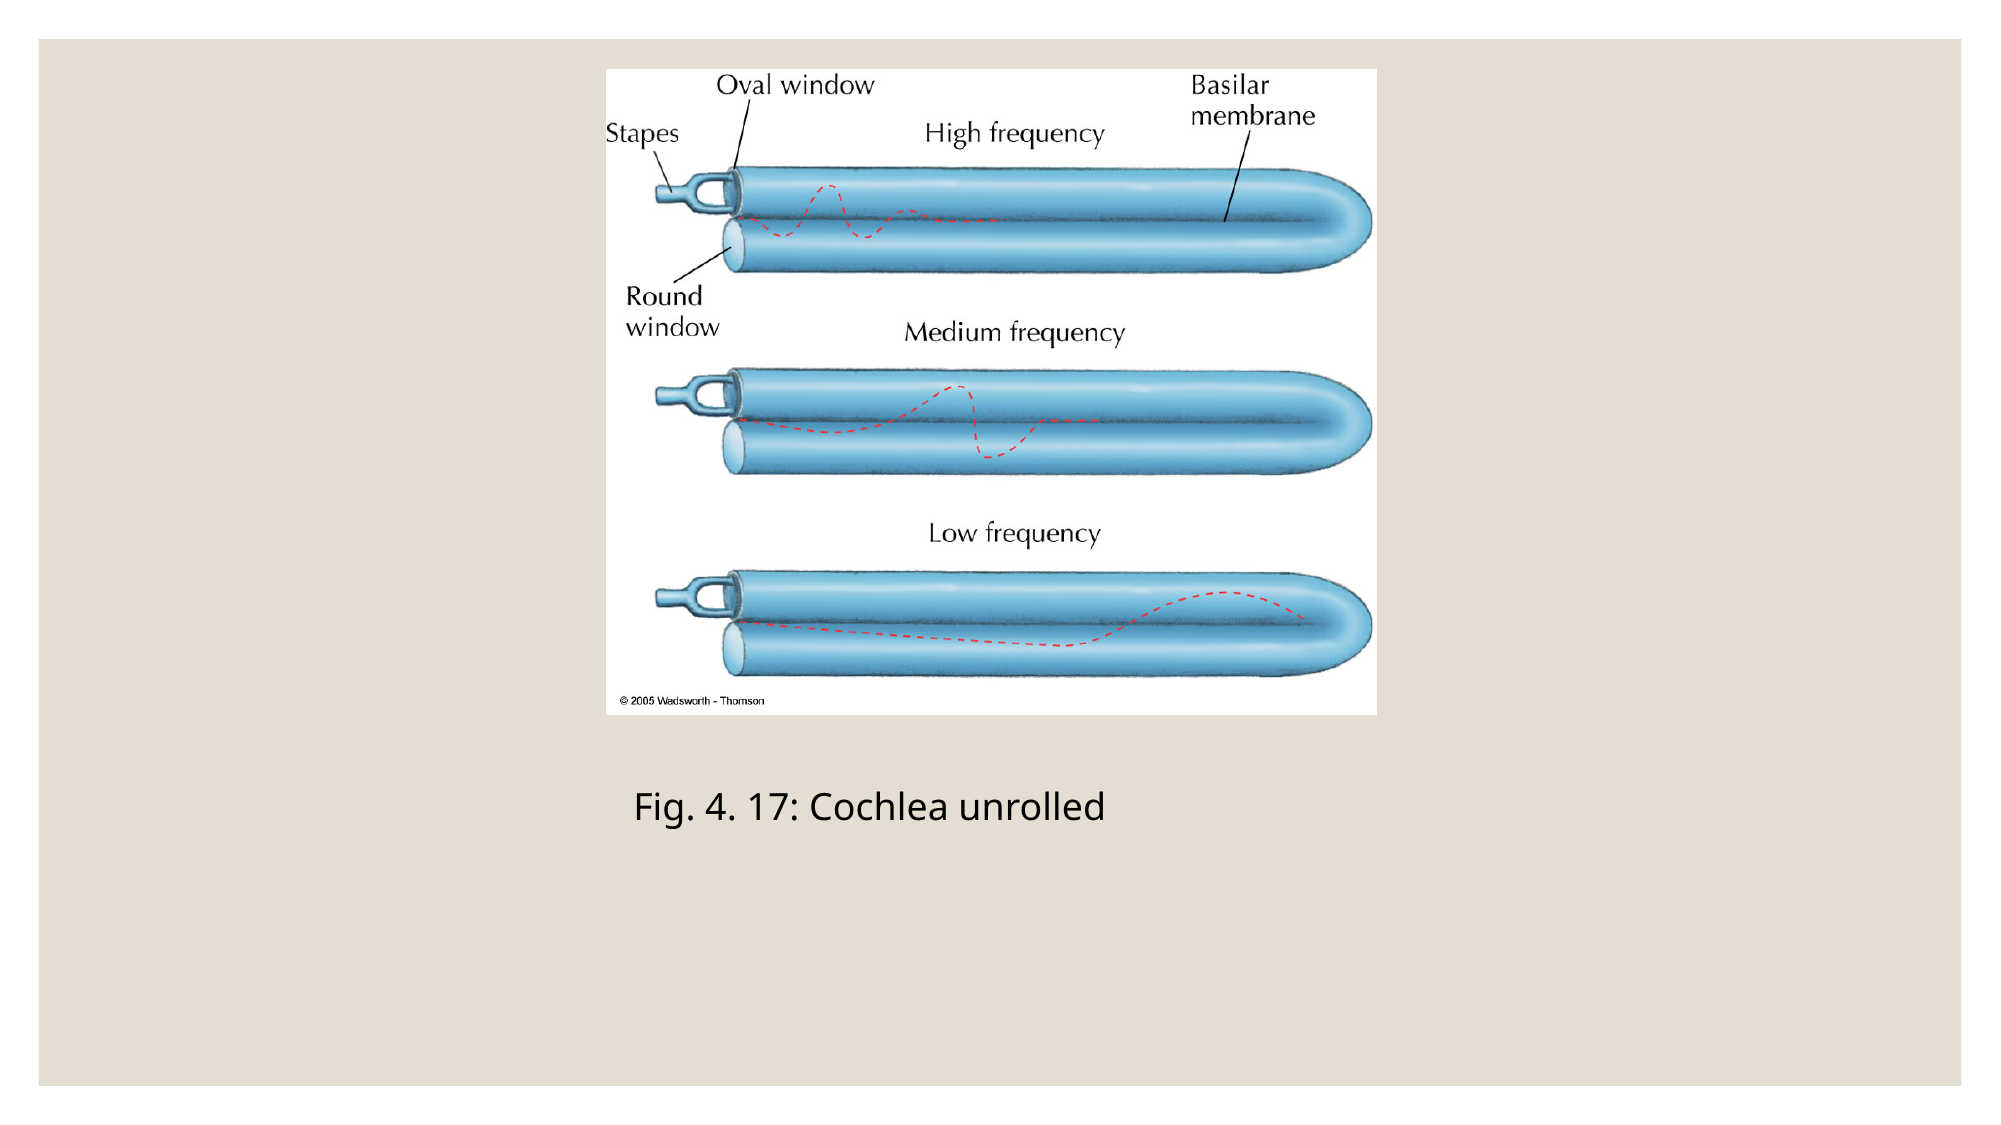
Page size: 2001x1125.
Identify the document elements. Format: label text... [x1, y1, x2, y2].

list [605, 69, 1377, 715]
text_box Fig. 4. 17: Cochlea unrolled [618, 775, 1122, 836]
